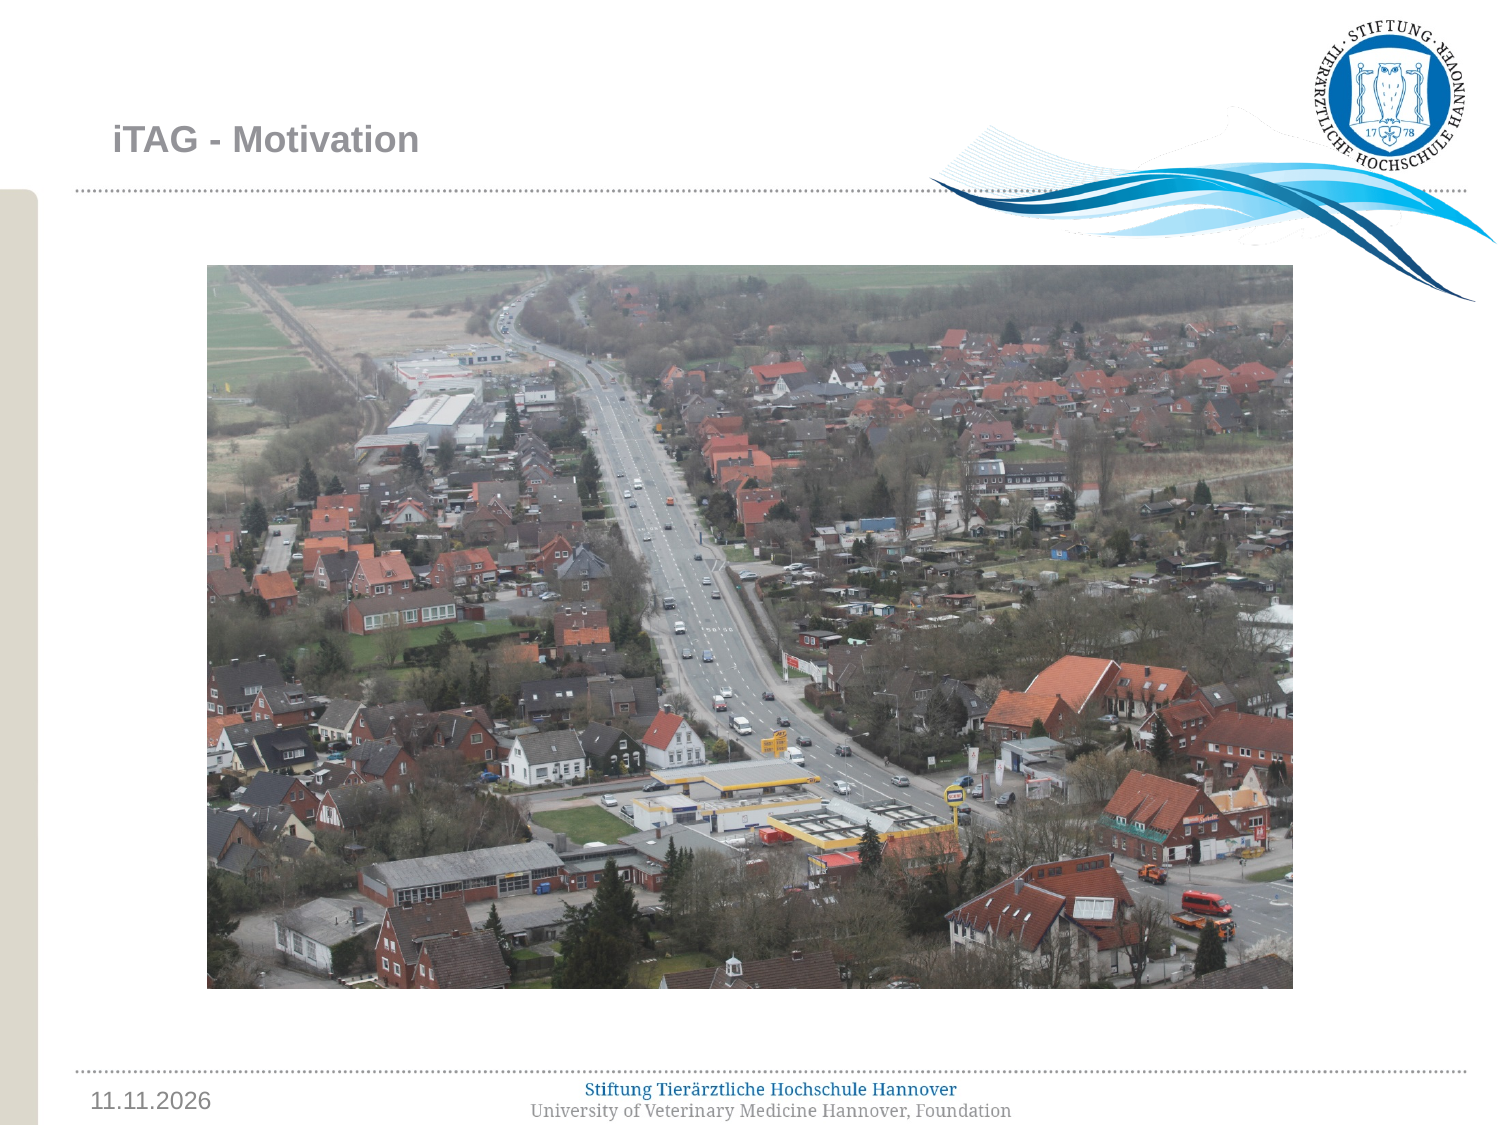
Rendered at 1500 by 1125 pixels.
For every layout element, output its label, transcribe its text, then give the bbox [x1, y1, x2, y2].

picture [0, 0, 1500, 1125]
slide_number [75, 1069, 425, 1125]
list iTAG - Motivation [111, 89, 1223, 185]
